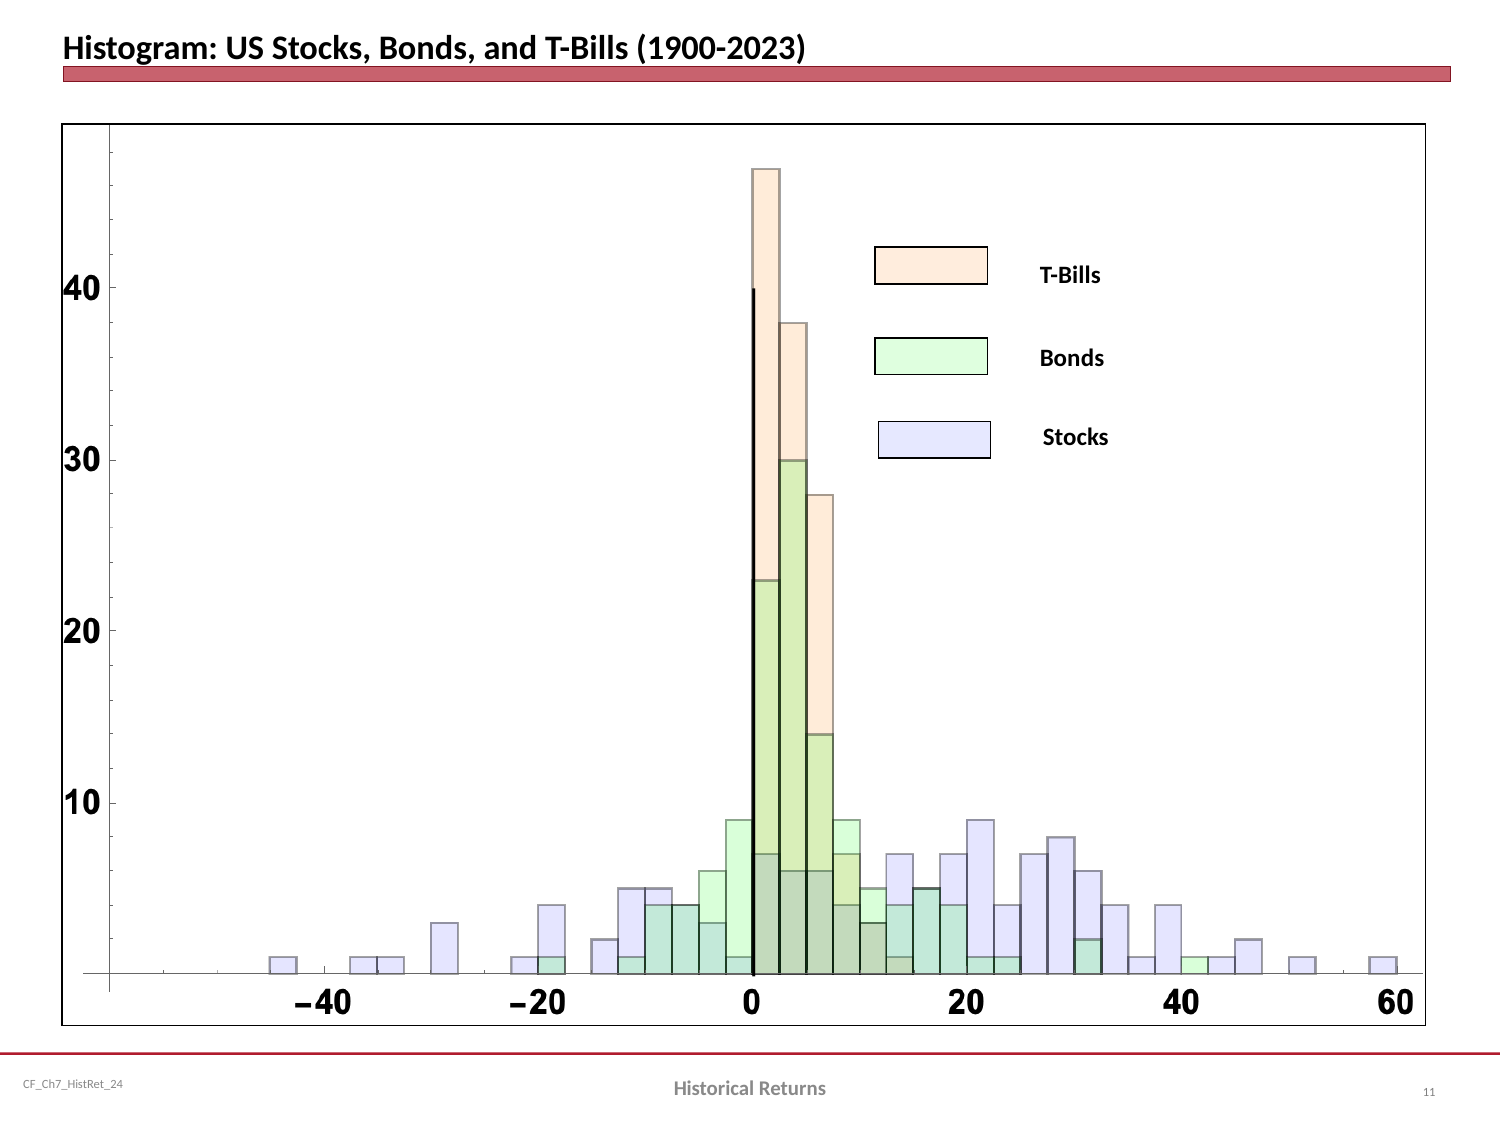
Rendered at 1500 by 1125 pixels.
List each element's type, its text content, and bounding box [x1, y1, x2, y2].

slide_number 11 [1375, 1061, 1451, 1122]
footer Historical Returns [512, 1056, 988, 1117]
picture [62, 124, 1426, 1026]
title Histogram: US Stocks, Bonds, and T-Bills (1900-2023) [62, 6, 1451, 67]
